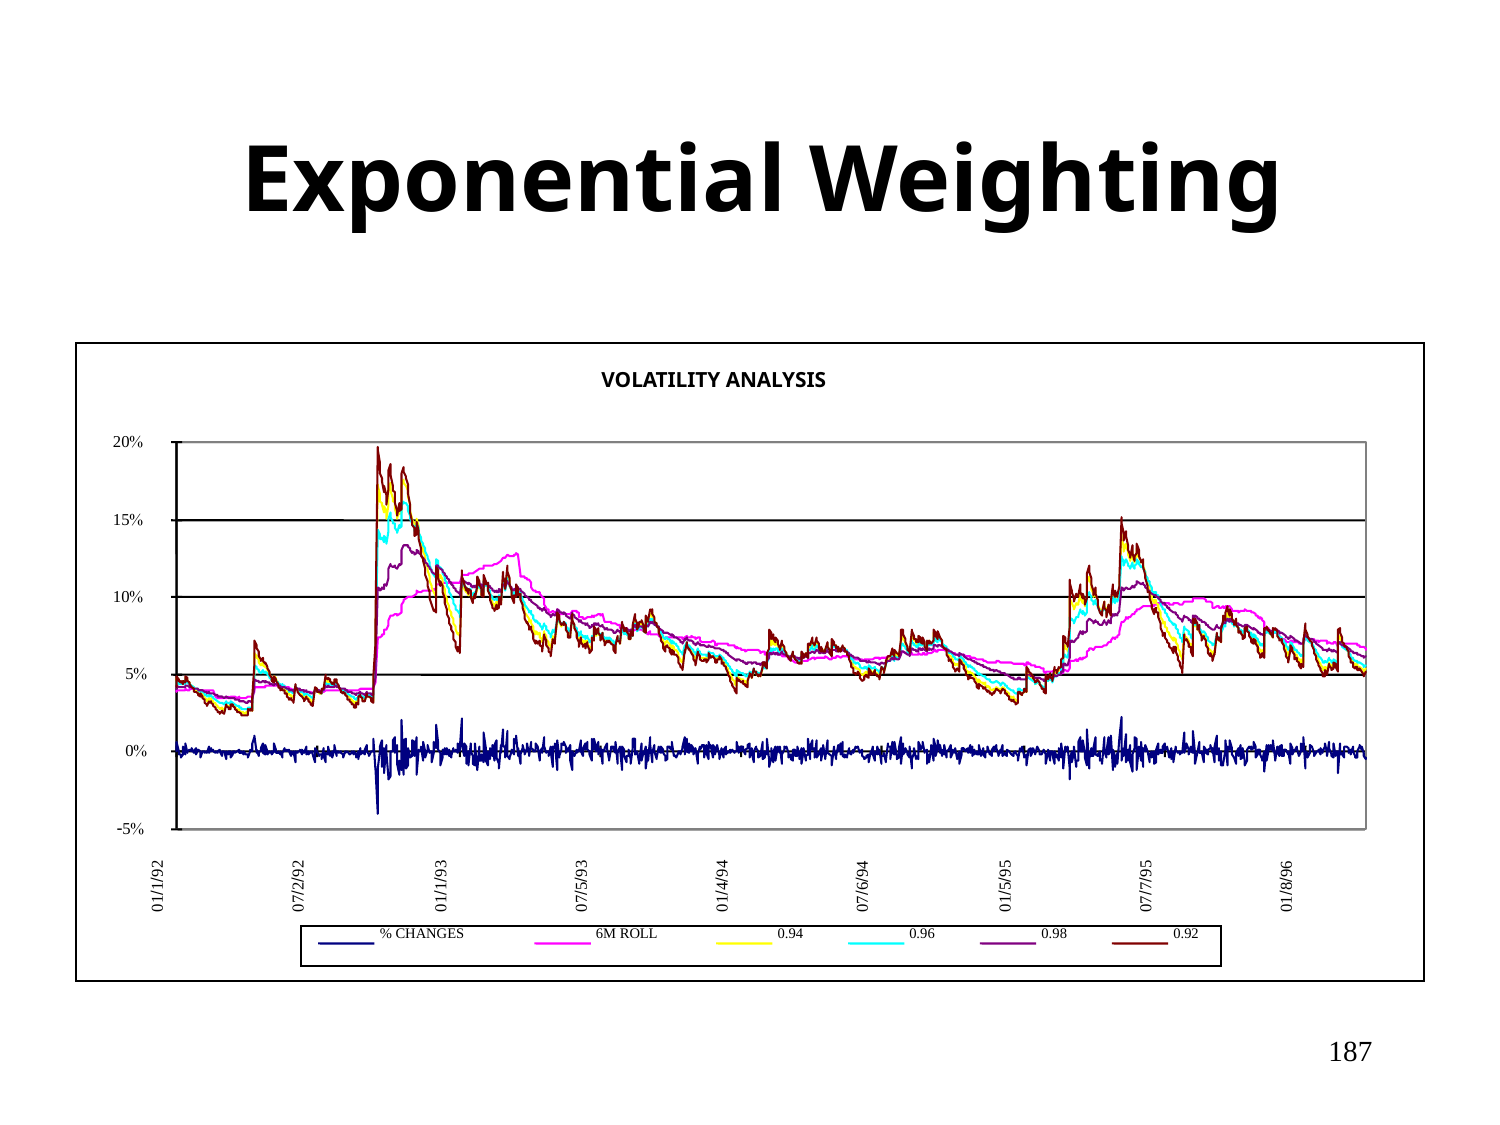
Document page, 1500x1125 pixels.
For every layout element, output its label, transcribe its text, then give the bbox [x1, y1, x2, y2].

text_box [75, 287, 1400, 913]
text_box [76, 343, 1424, 982]
slide_number 187 [1074, 1024, 1388, 1101]
text_box Exponential Weighting [112, 74, 1413, 238]
